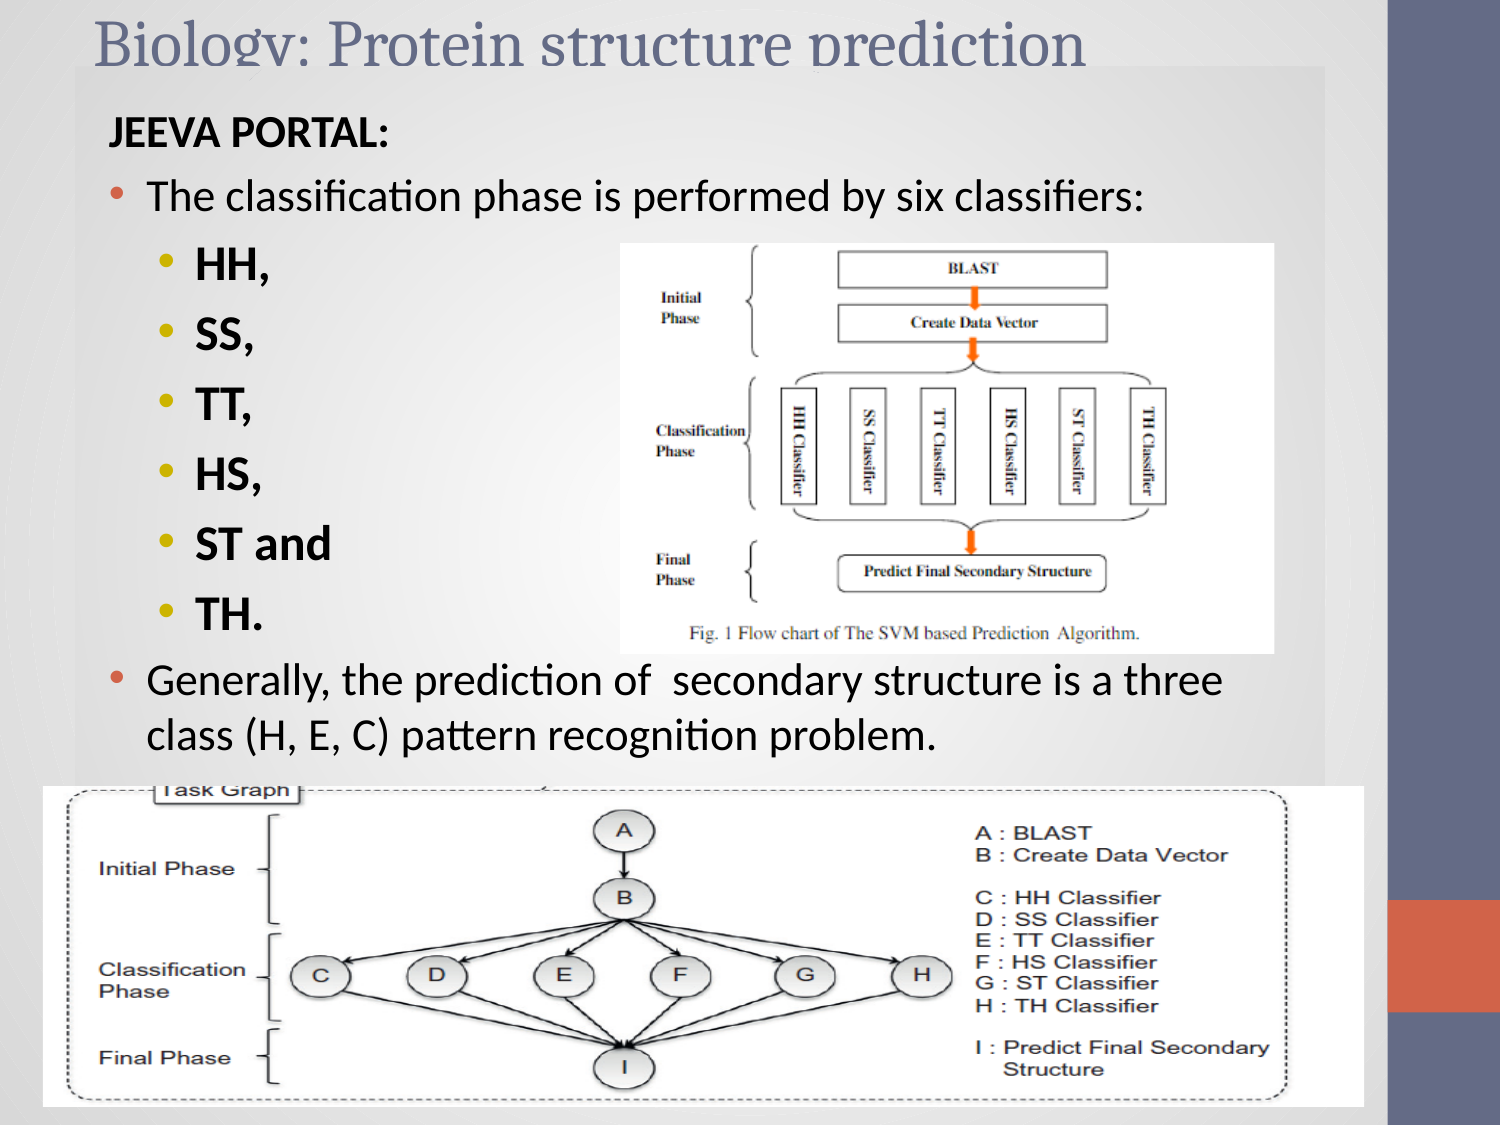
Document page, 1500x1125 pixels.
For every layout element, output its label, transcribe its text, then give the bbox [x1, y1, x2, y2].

title Biology: Protein structure prediction [78, 5, 1329, 75]
picture [42, 786, 1365, 1108]
picture [619, 243, 1275, 655]
list JEEVA PORTAL: The classification phase is performed by six classifiers: HH, SS, TT, HS, ST and TH. Generally, the prediction of secondary structure is a three class (H, E, C) pattern recognition problem. [75, 66, 1325, 785]
